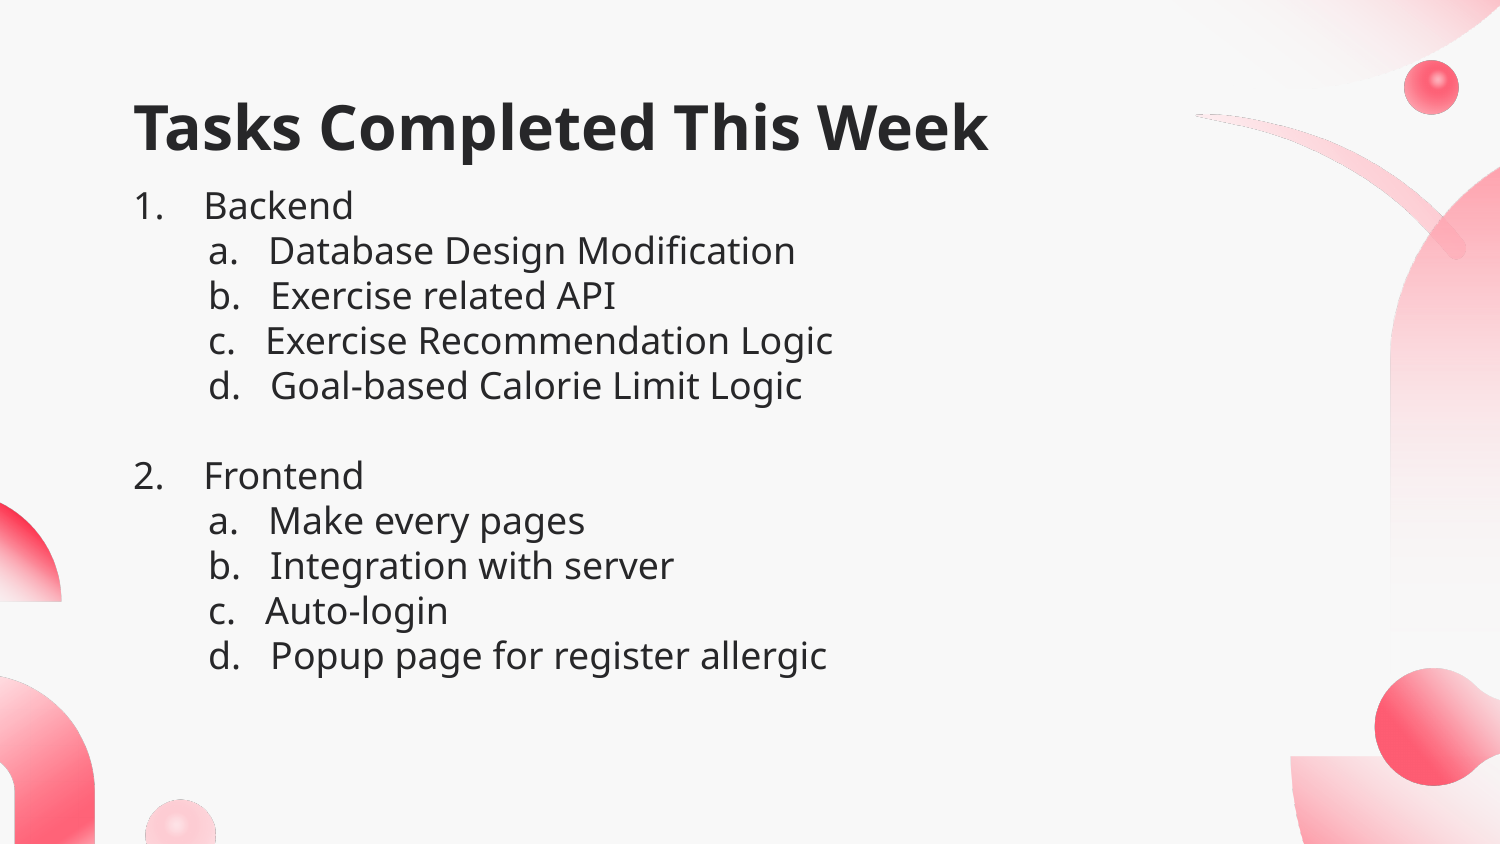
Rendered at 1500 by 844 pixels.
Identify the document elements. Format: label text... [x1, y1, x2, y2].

picture [0, 675, 249, 844]
title Tasks Completed This Week [118, 72, 1382, 167]
subtitle 1. Backend a. Database Design Modification b. Exercise related API c. Exercise Recommendation Logic d. Goal-based Calorie Limit Logic 2. Frontend a. Make every pages b. Integration with server c. Auto-login d. Popup page for register allergic [118, 166, 1237, 699]
picture [0, 476, 76, 629]
picture [919, 0, 1500, 844]
